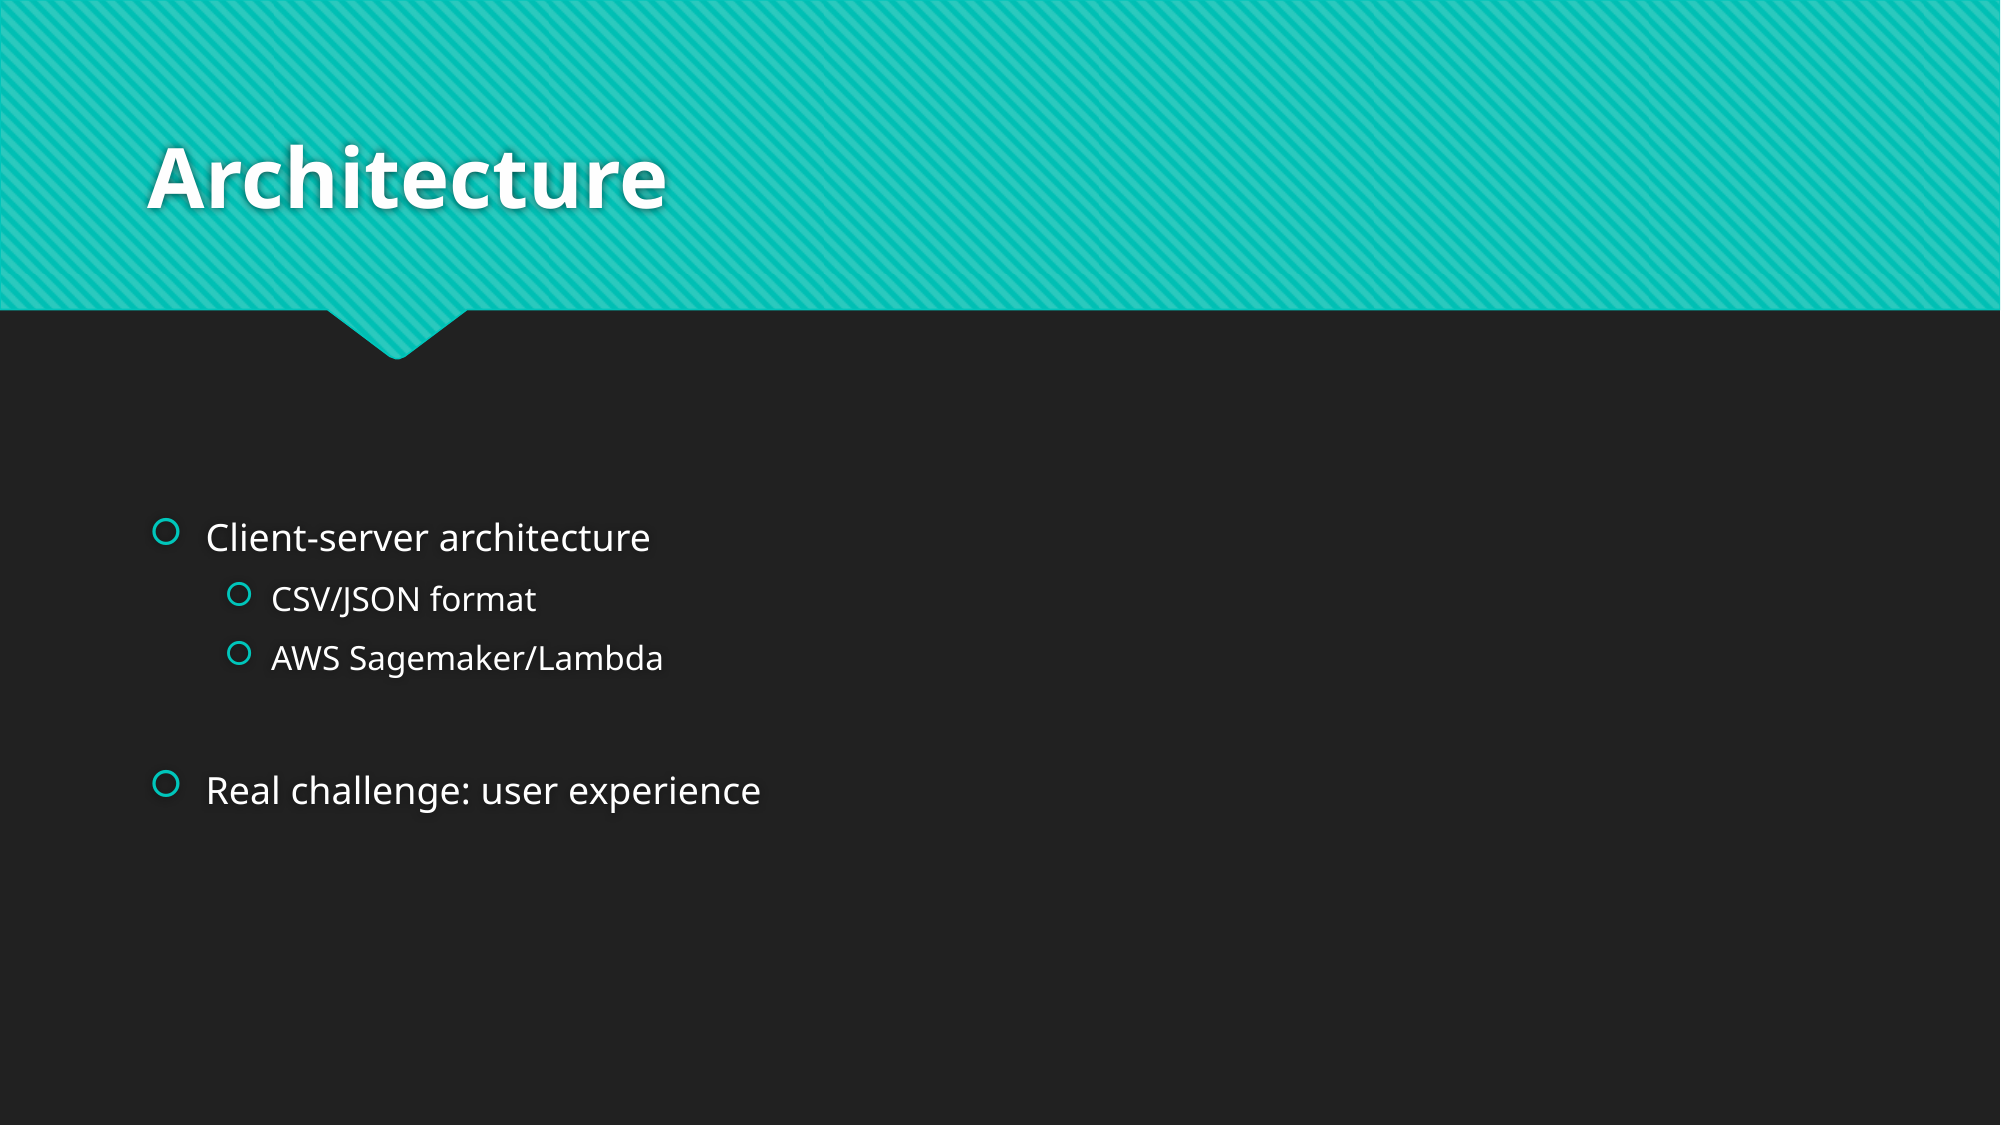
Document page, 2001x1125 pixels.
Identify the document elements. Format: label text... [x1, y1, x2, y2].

title Architecture [132, 73, 1868, 233]
list Client-server architecture CSV/JSON format AWS Sagemaker/Lambda Real challenge: user experience [134, 364, 1866, 962]
